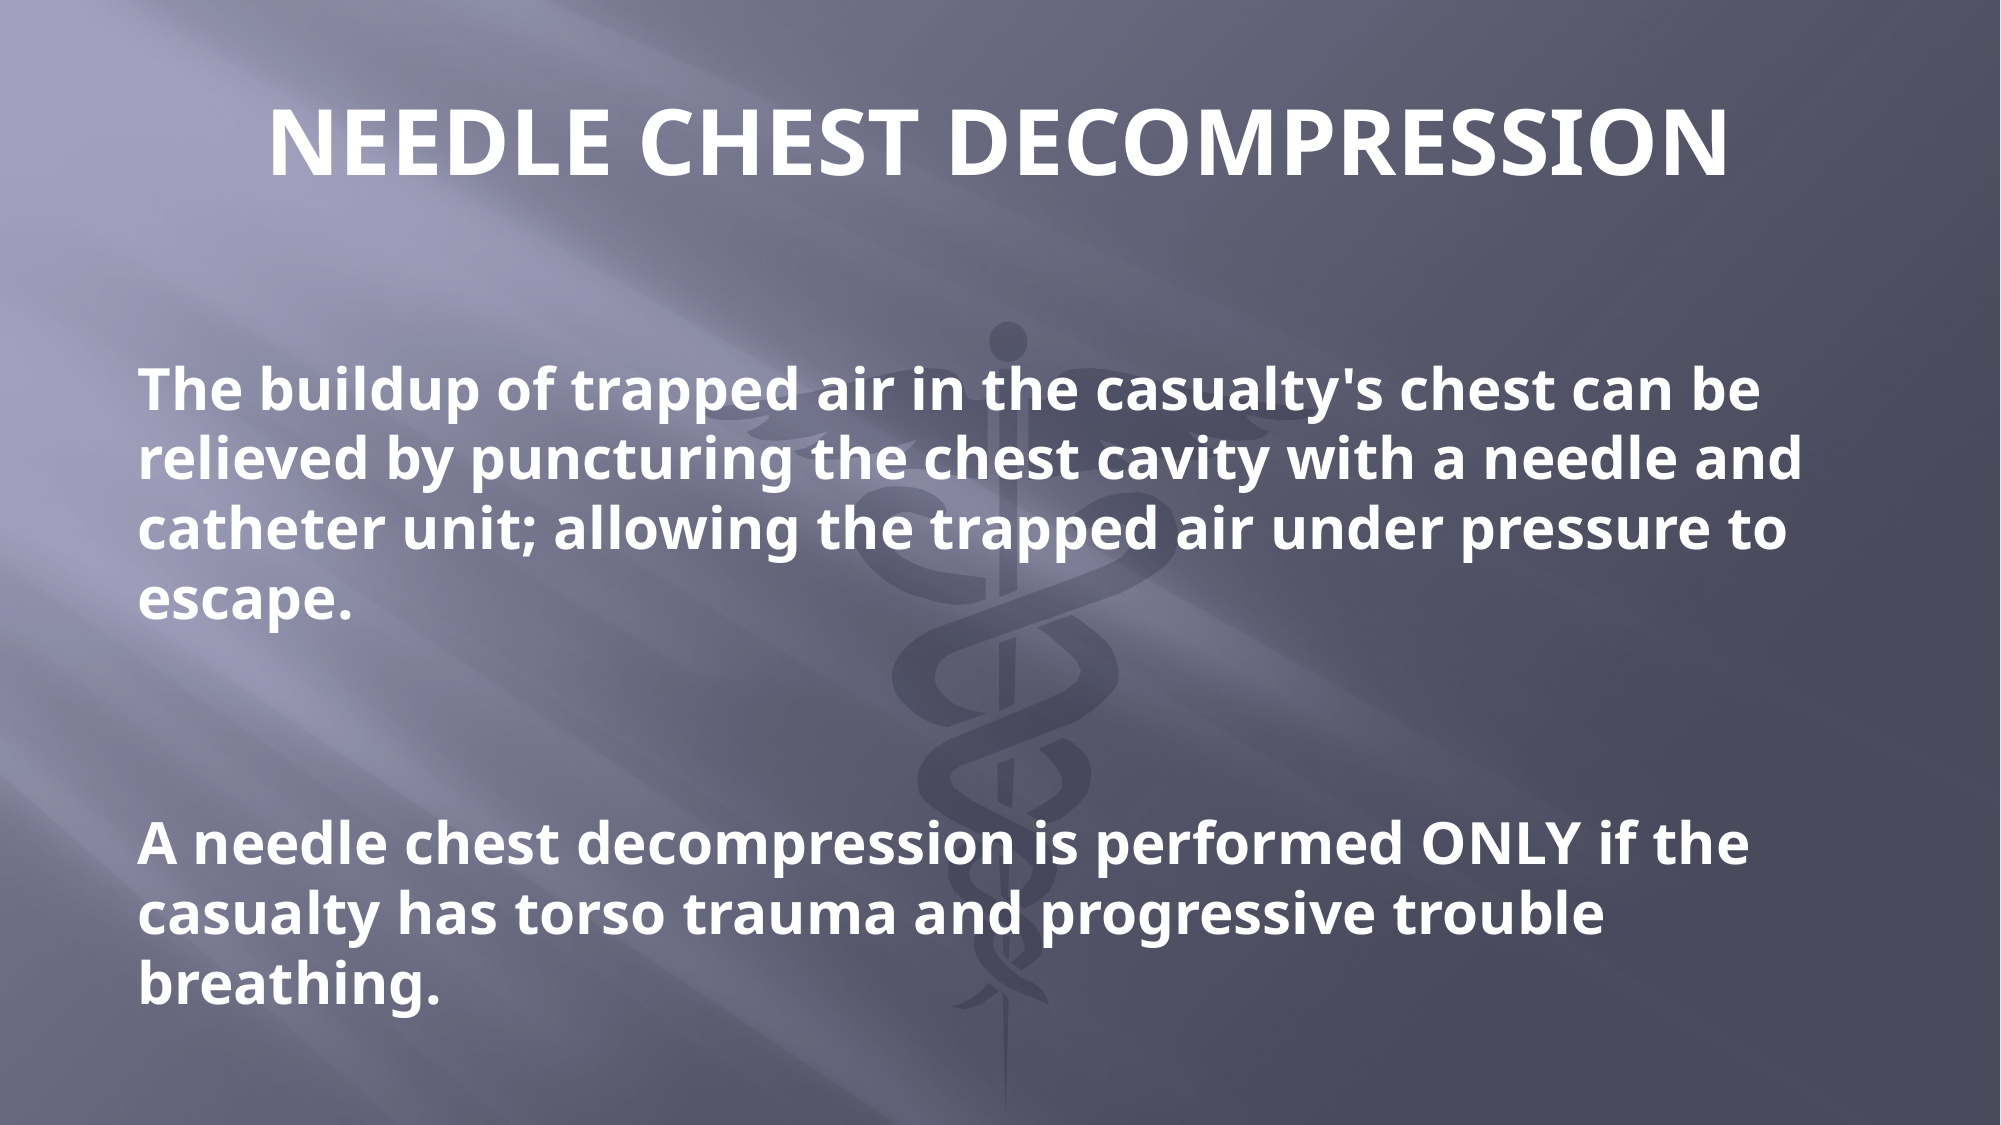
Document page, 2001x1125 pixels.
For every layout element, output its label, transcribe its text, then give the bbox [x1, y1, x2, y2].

title NEEDLE CHEST DECOMPRESSION [99, 45, 1900, 233]
list The buildup of trapped air in the casualty's chest can be relieved by puncturing the chest cavity with a needle and catheter unit; allowing the trapped air under pressure to escape. A needle chest decompression is performed ONLY if the casualty has torso trauma and progressive trouble breathing. [99, 262, 1900, 1035]
